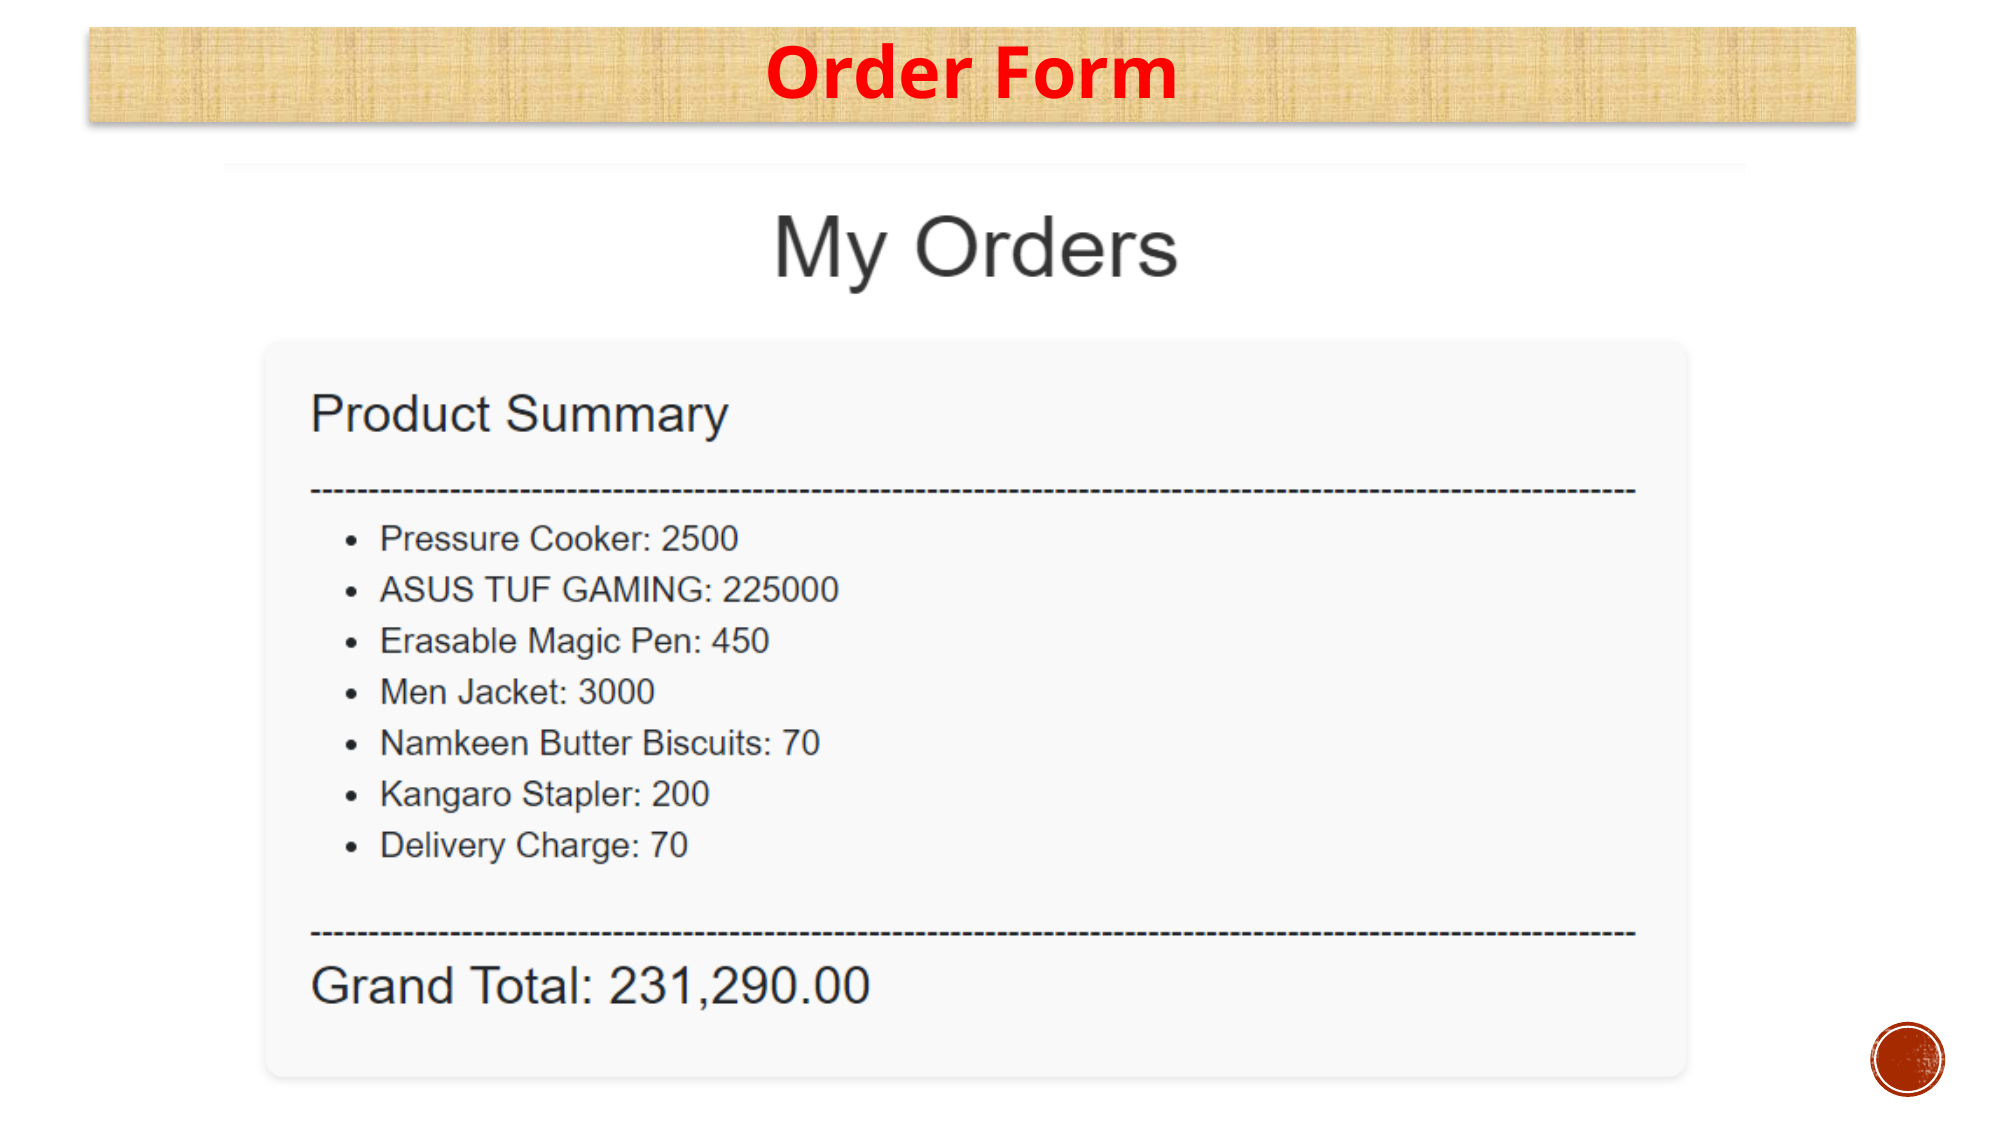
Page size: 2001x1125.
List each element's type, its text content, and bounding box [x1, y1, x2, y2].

picture [224, 163, 1746, 1106]
title Order Form [89, 27, 1857, 122]
